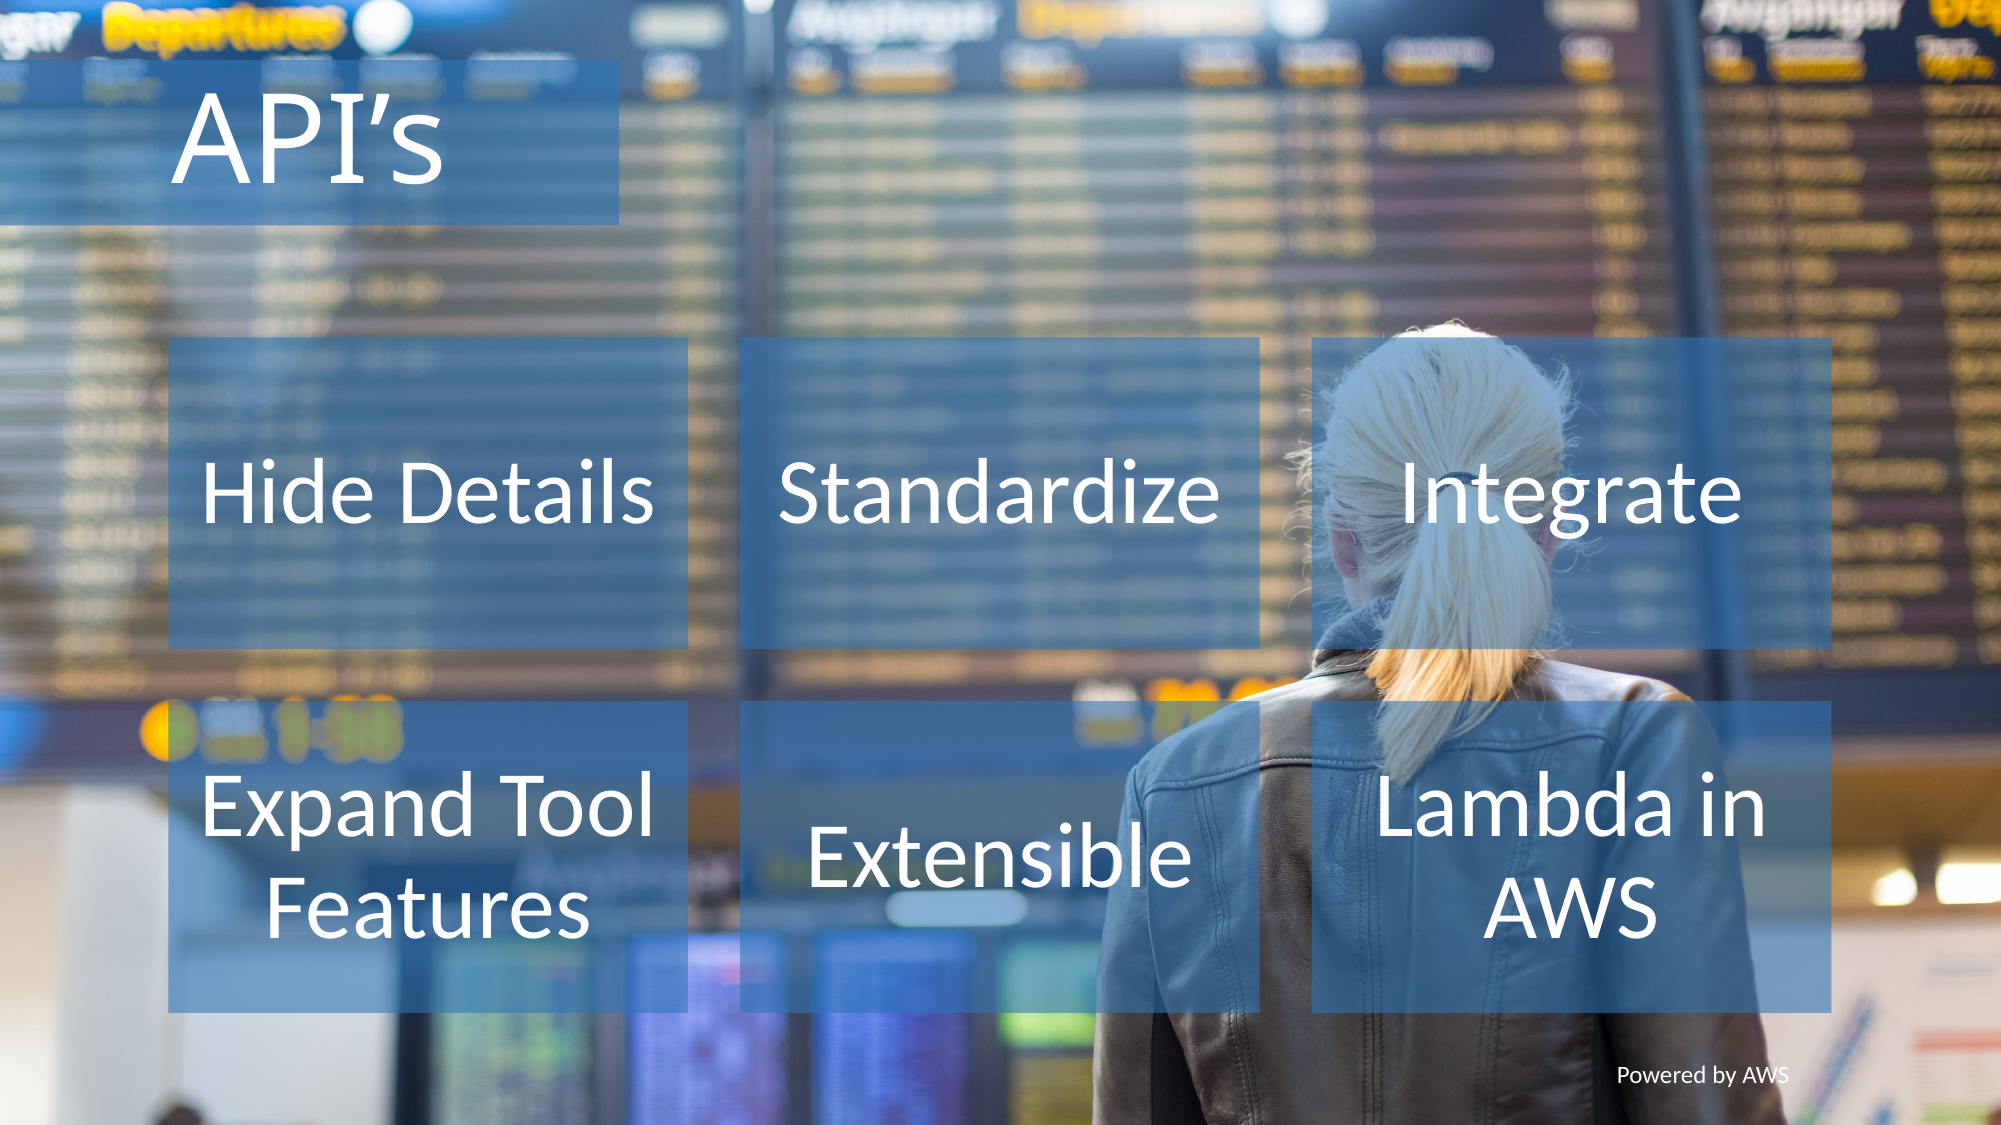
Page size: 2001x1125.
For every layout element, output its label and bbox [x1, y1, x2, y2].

picture [0, 0, 2001, 1125]
list [137, 337, 1863, 1014]
